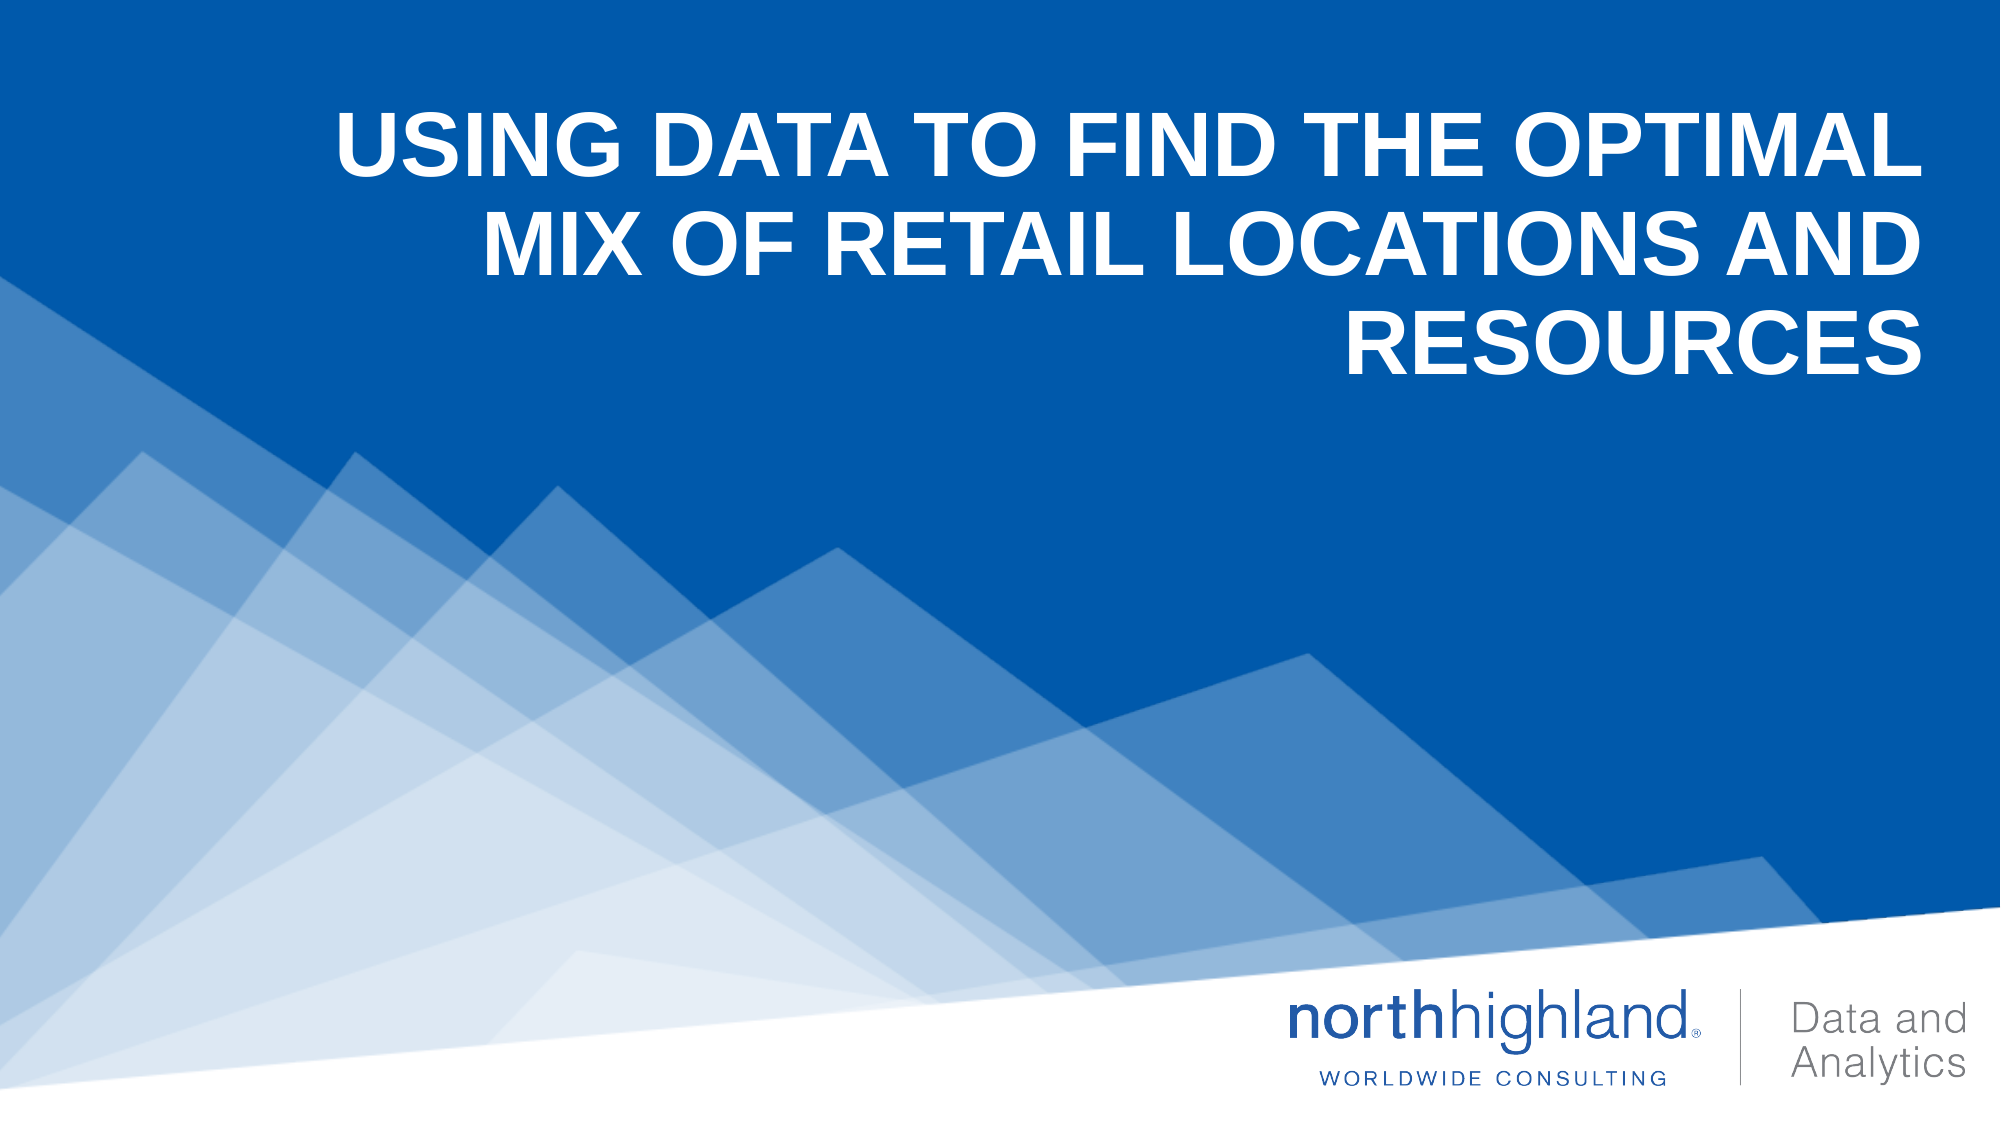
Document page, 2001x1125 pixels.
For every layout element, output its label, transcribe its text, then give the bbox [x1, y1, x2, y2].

title Using Data to Find the Optimal Mix of Retail Locations and Resources [174, 137, 1925, 355]
picture [0, 125, 2001, 1125]
